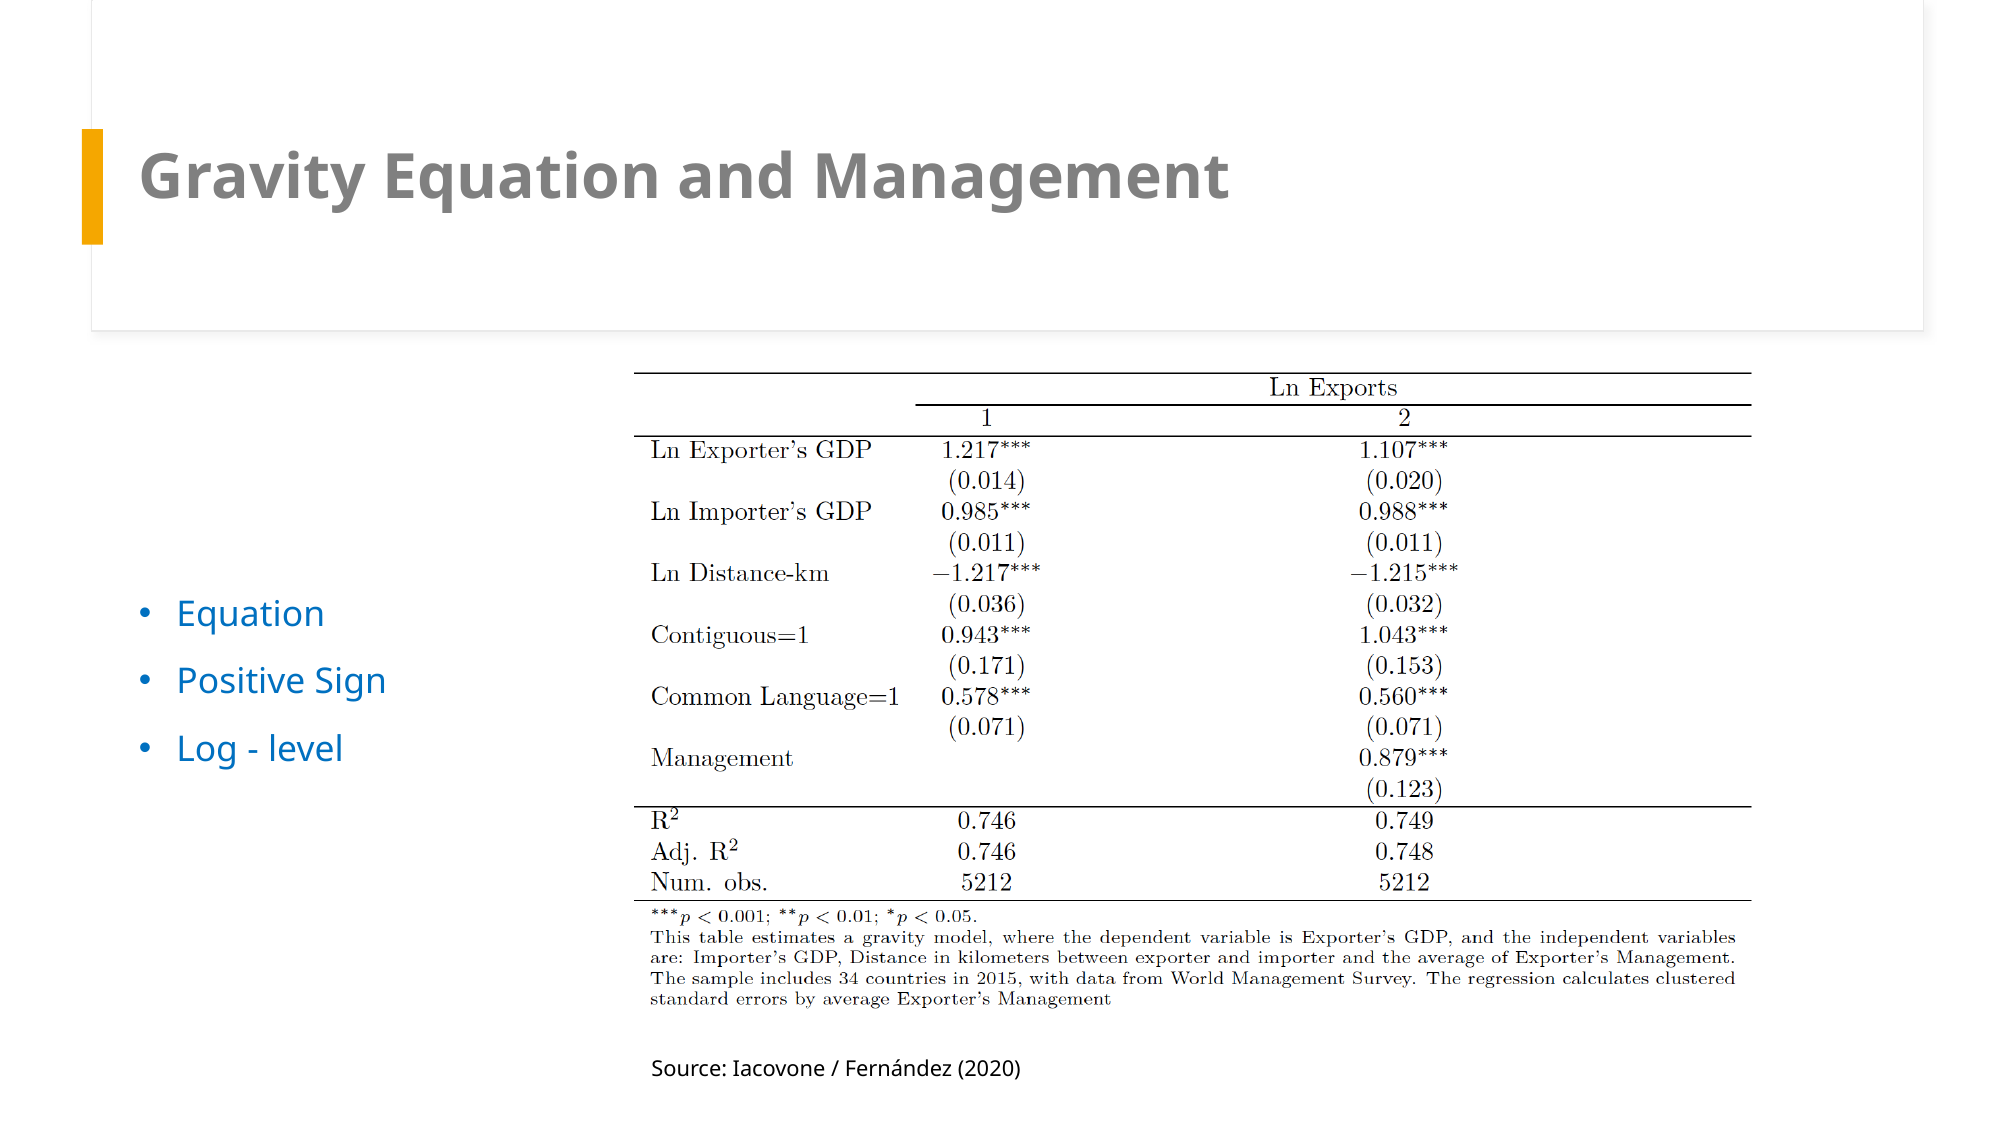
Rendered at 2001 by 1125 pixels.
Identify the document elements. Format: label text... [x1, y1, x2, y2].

list Equation Positive Sign Log - level [124, 352, 553, 1003]
picture [553, 352, 1839, 1046]
text_box Source: Iacovone / Fernández (2020) [636, 1047, 1043, 1089]
title Gravity Equation and Management [124, 77, 1962, 279]
